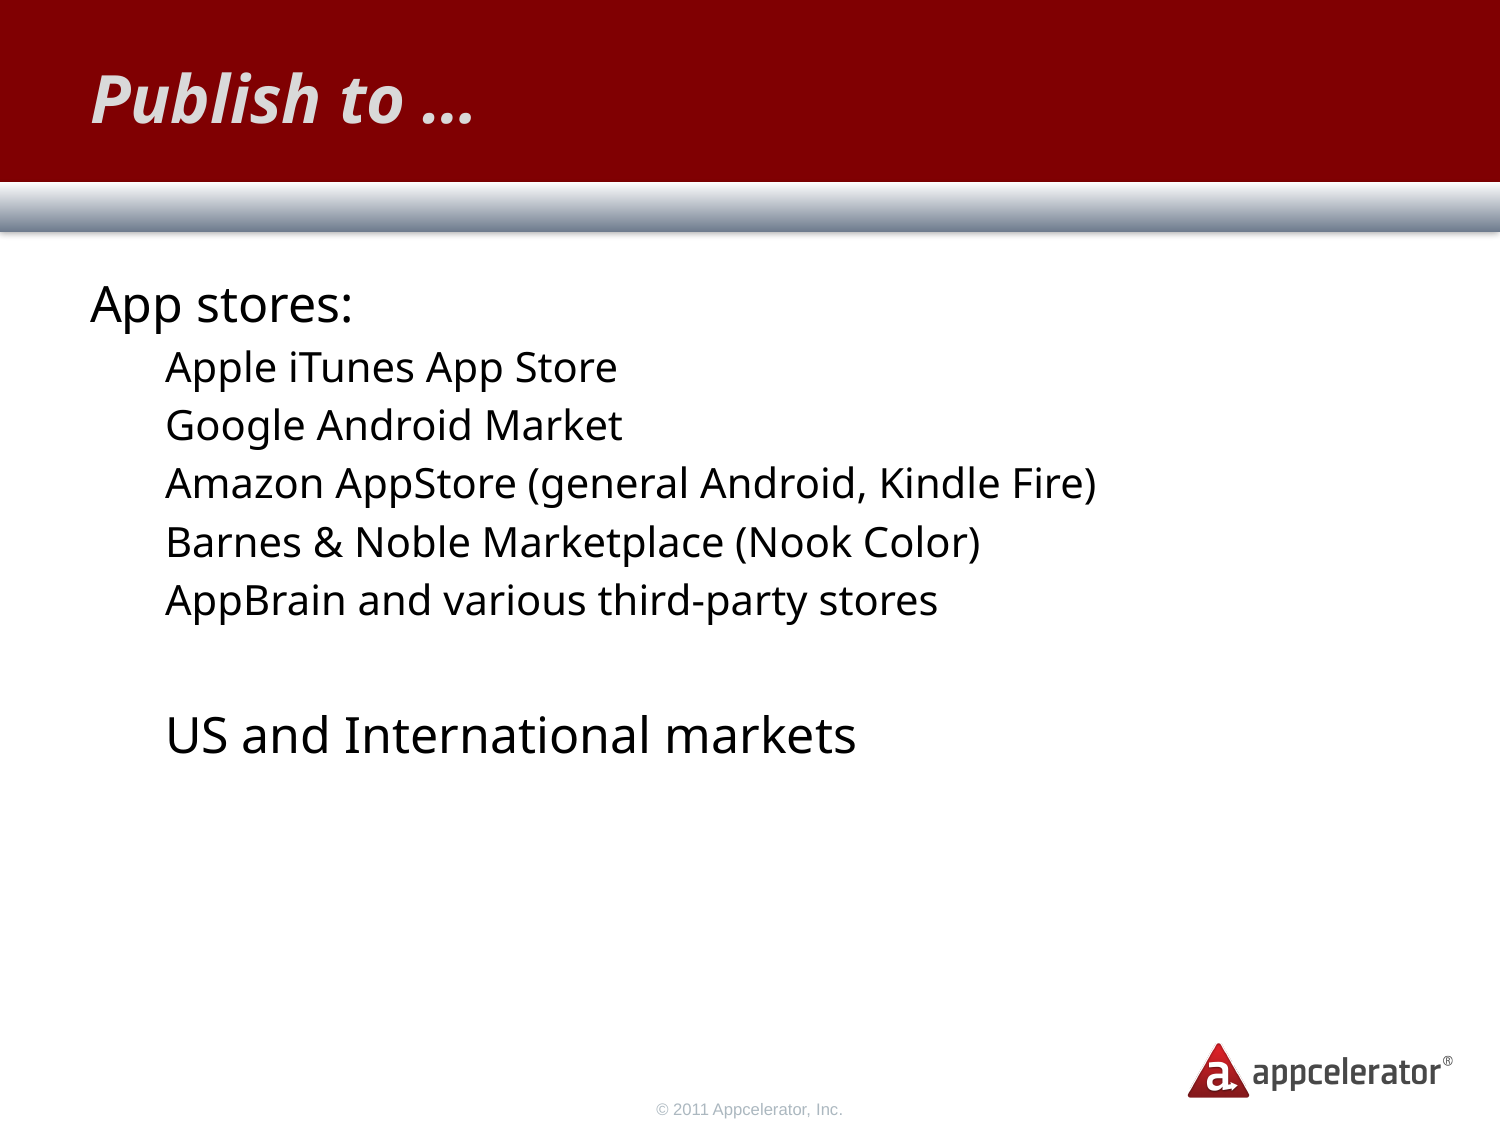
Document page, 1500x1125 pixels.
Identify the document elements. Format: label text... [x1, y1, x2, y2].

title Publish to … [75, 3, 1425, 191]
list App stores: Apple iTunes App Store Google Android Market Amazon AppStore (general Android, Kindle Fire) Barnes & Noble Marketplace (Nook Color) AppBrain and various third-party stores US and International markets [75, 264, 1425, 1008]
picture [1177, 1010, 1467, 1125]
